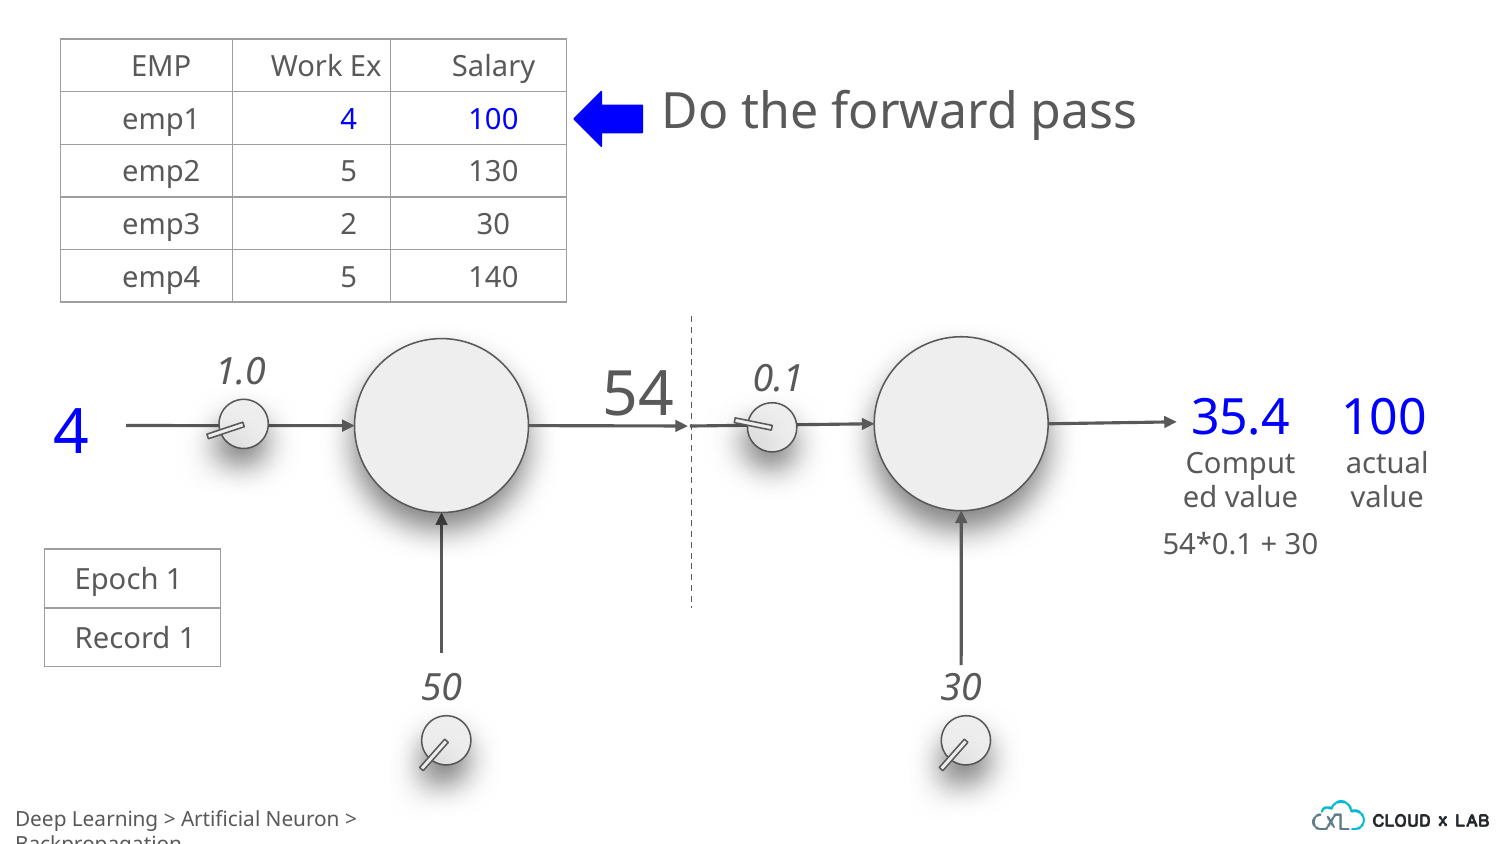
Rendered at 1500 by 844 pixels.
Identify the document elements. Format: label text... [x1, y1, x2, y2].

picture [1312, 800, 1490, 830]
text_box [874, 336, 1049, 511]
text_box Deep Learning > Artificial Neuron > Backpropagation [0, 790, 498, 836]
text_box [801, 423, 875, 427]
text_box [205, 400, 269, 451]
text_box 100 [1326, 369, 1500, 468]
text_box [409, 720, 474, 770]
table_header Epoch 1 [45, 550, 220, 607]
text_box 0.1 [724, 344, 832, 410]
text_box [574, 91, 643, 147]
table_cell 2 [233, 198, 390, 249]
text_box Do the forward pass [661, 61, 1447, 163]
text_box actual value [1330, 468, 1445, 477]
table_cell Record 1 [45, 609, 220, 666]
table_cell 5 [233, 145, 390, 196]
table_cell 100 [391, 92, 566, 144]
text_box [733, 400, 798, 451]
text_box 4 [38, 376, 127, 475]
text_box [354, 338, 529, 513]
table_header EMP [61, 40, 232, 91]
table_cell emp2 [61, 145, 232, 196]
table_cell emp3 [61, 198, 232, 249]
table_header Salary [391, 40, 566, 91]
table_cell emp1 [61, 92, 232, 144]
table_cell emp4 [61, 250, 232, 301]
text_box 1.0 [187, 336, 294, 402]
text_box 54*0.1 + 30 [1140, 510, 1341, 559]
text_box 50 [388, 652, 495, 718]
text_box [929, 720, 993, 770]
table_cell 30 [391, 198, 566, 249]
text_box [689, 423, 728, 427]
table_header Work Ex [233, 40, 390, 91]
table_cell 4 [233, 92, 390, 144]
table_cell 140 [391, 250, 566, 301]
table_cell 5 [233, 250, 390, 301]
table_cell 130 [391, 145, 566, 196]
text_box Computed value [1167, 428, 1314, 477]
text_box 54 [584, 357, 687, 424]
text_box 30 [907, 652, 1015, 718]
text_box 35.4 [1167, 381, 1314, 428]
